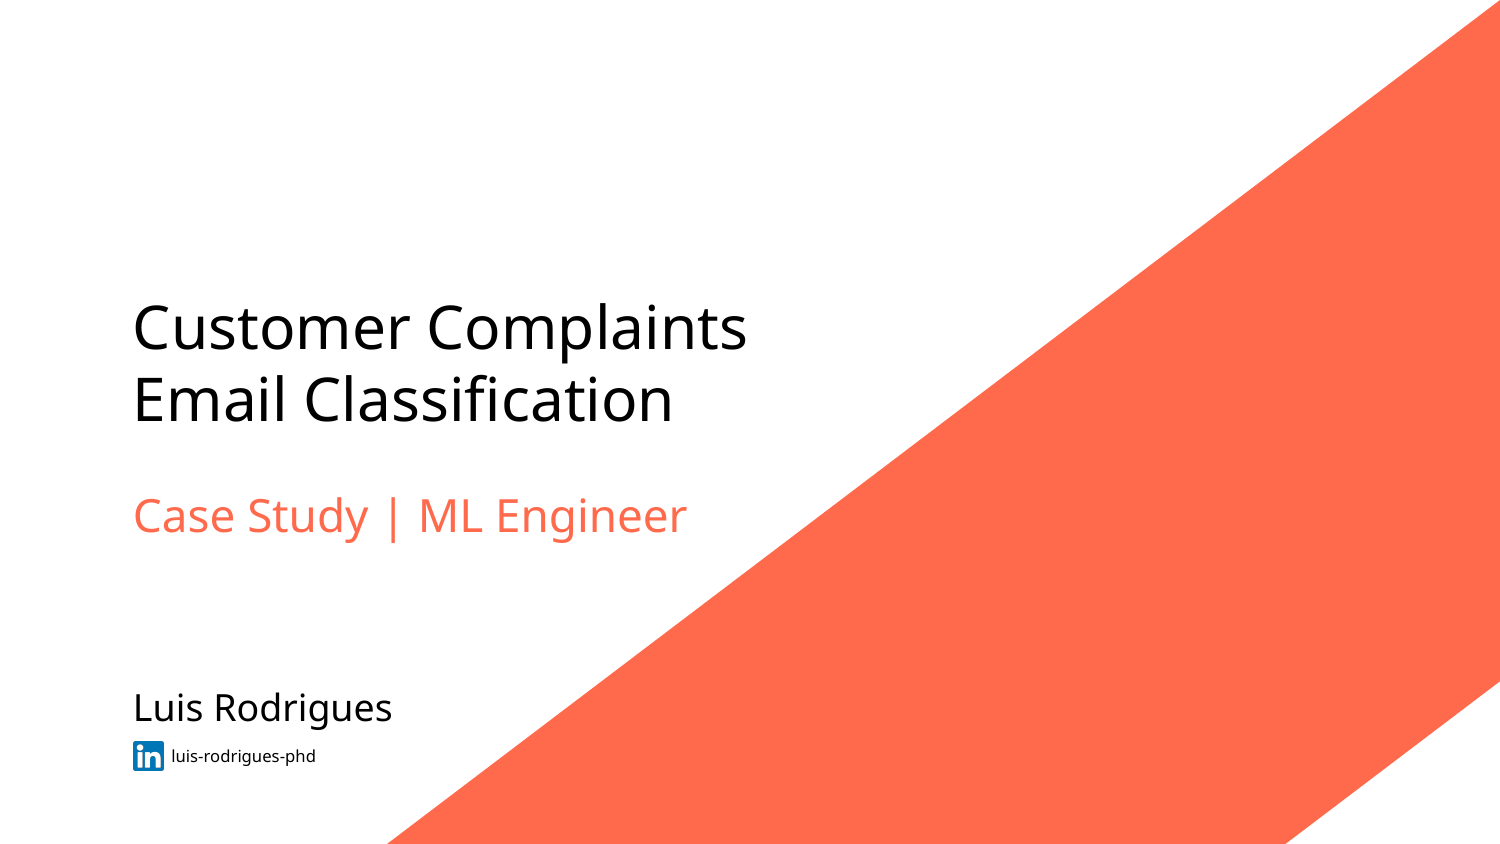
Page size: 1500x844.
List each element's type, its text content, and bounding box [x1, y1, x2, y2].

text_box [387, 0, 1500, 844]
text_box Case Study | ML Engineer [117, 471, 830, 545]
text_box luis-rodrigues-phd [162, 739, 355, 773]
text_box Customer Complaints Email Classification [117, 256, 906, 467]
text_box Luis Rodrigues [117, 668, 604, 742]
picture [133, 741, 164, 771]
